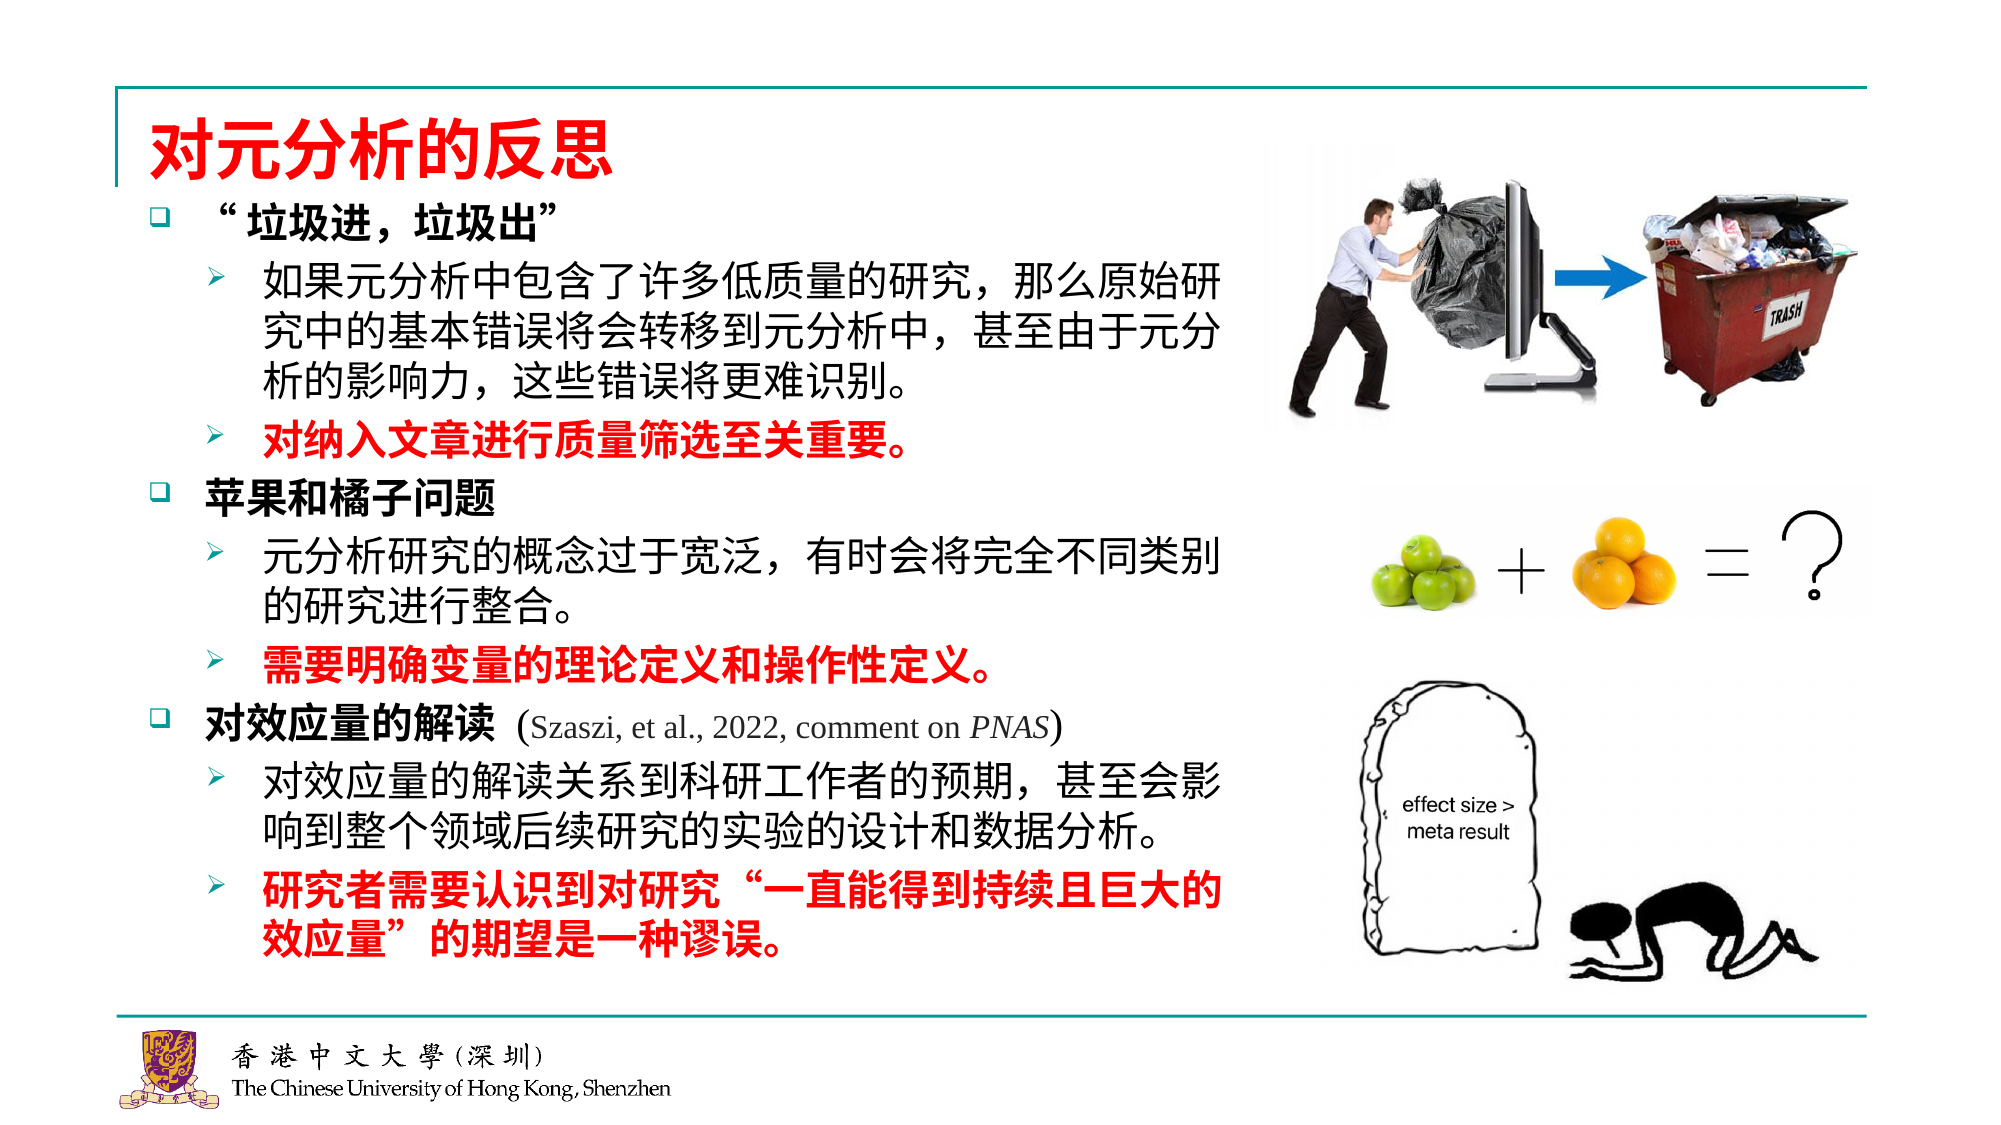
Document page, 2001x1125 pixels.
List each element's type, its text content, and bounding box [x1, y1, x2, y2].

picture [1358, 485, 1875, 622]
picture [67, 995, 723, 1125]
list “垃圾进，垃圾出” 如果元分析中包含了许多低质量的研究，那么原始研究中的基本错误将会转移到元分析中，甚至由于元分析的影响力，这些错误将更难识别。 对纳入文章进行质量筛选至关重要。 苹果和橘子问题 元分析研究的概念过于宽泛，有时会将完全不同类别的研究进行整合。 需要明确变量的理论定义和操作性定义。 对效应量的解读 (Szaszi, et al., 2022, comment on PNAS) 对效应量的解读关系到科研工作者的预期，甚至会影响到整个领域后续研究的实验的设计和数据分析。 研究者需要认识到对研究“一直能得到持续且巨大的效应量”的期望是一种谬误。 [133, 189, 1256, 997]
picture [1312, 663, 1867, 997]
picture [1255, 143, 1858, 430]
title 对元分析的反思 [133, 99, 1867, 247]
